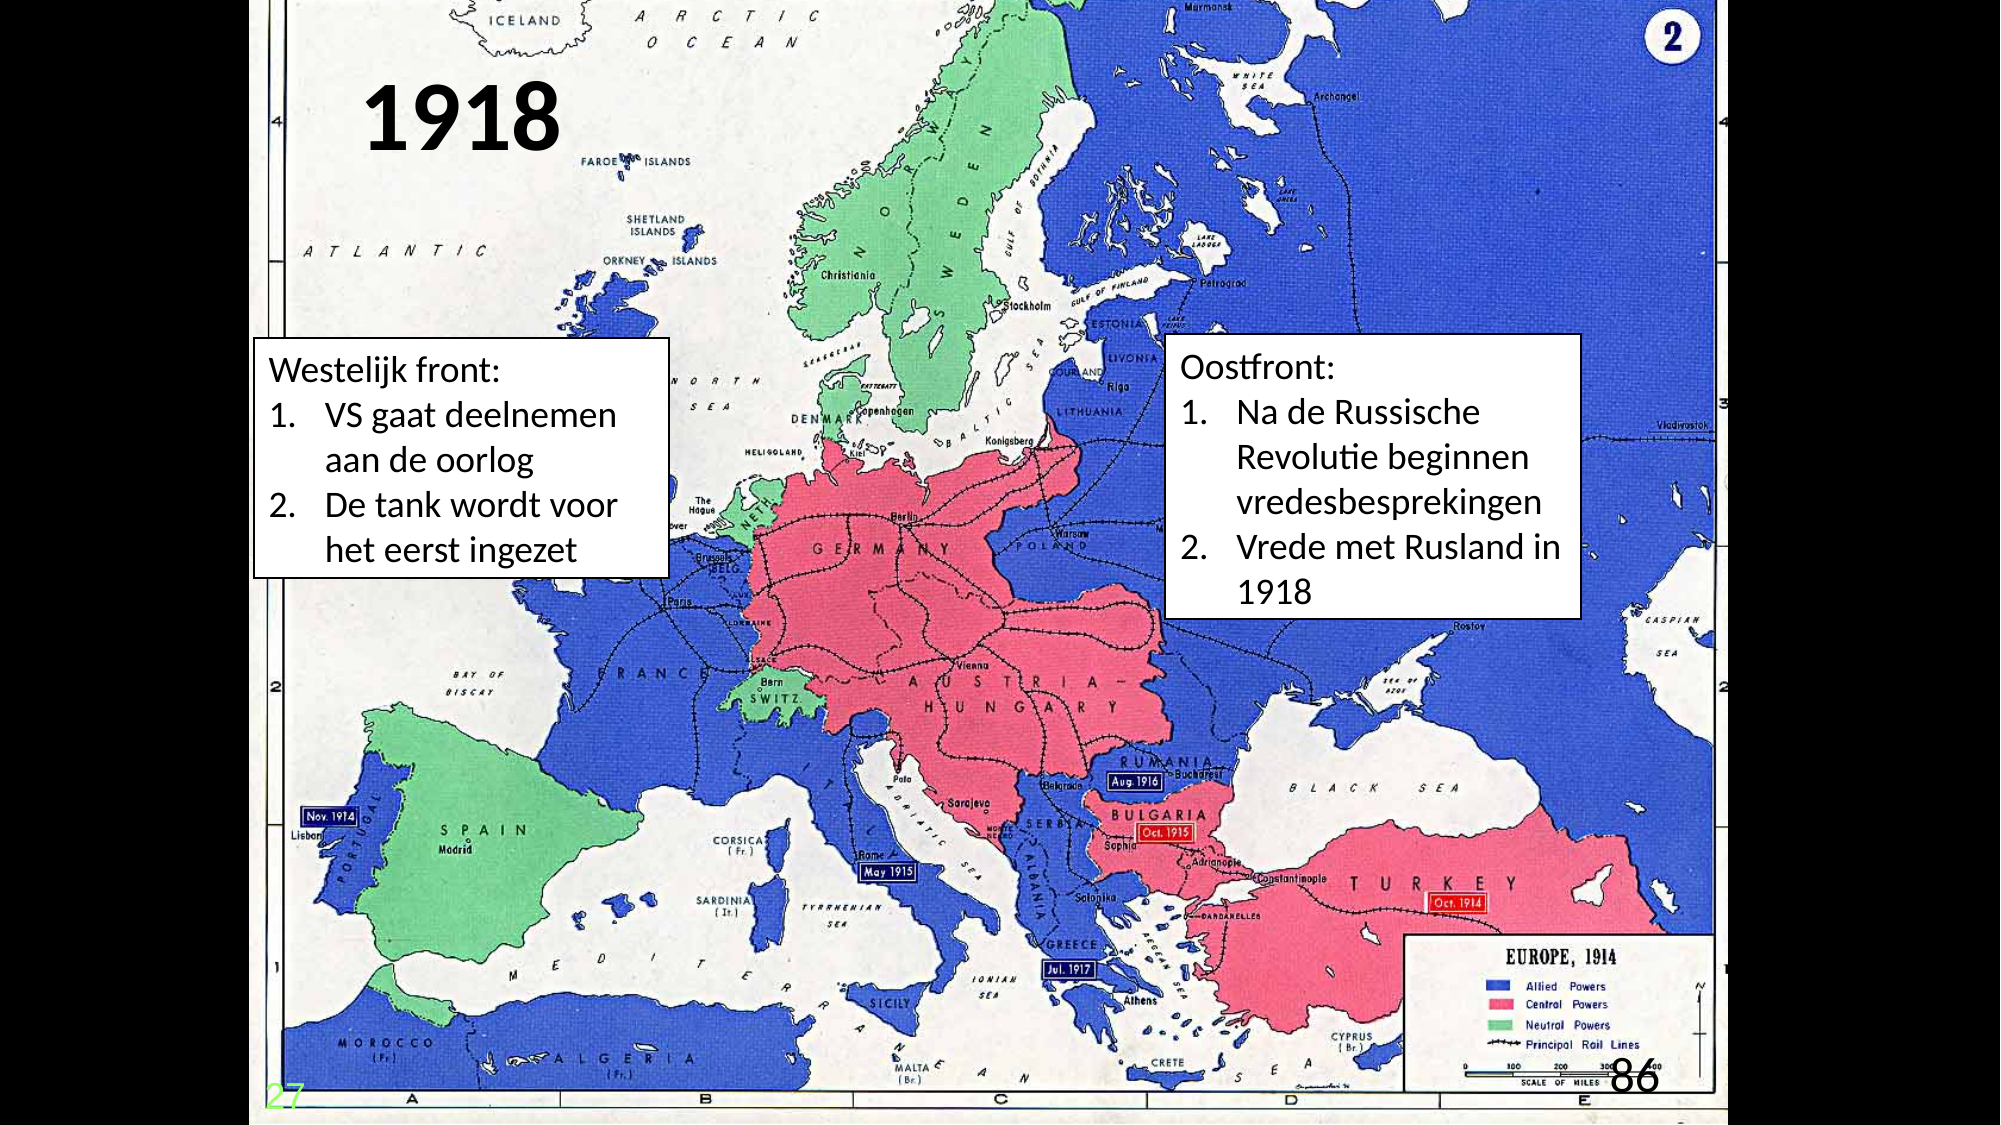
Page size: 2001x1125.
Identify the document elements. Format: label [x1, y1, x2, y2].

picture [249, 0, 1728, 1125]
